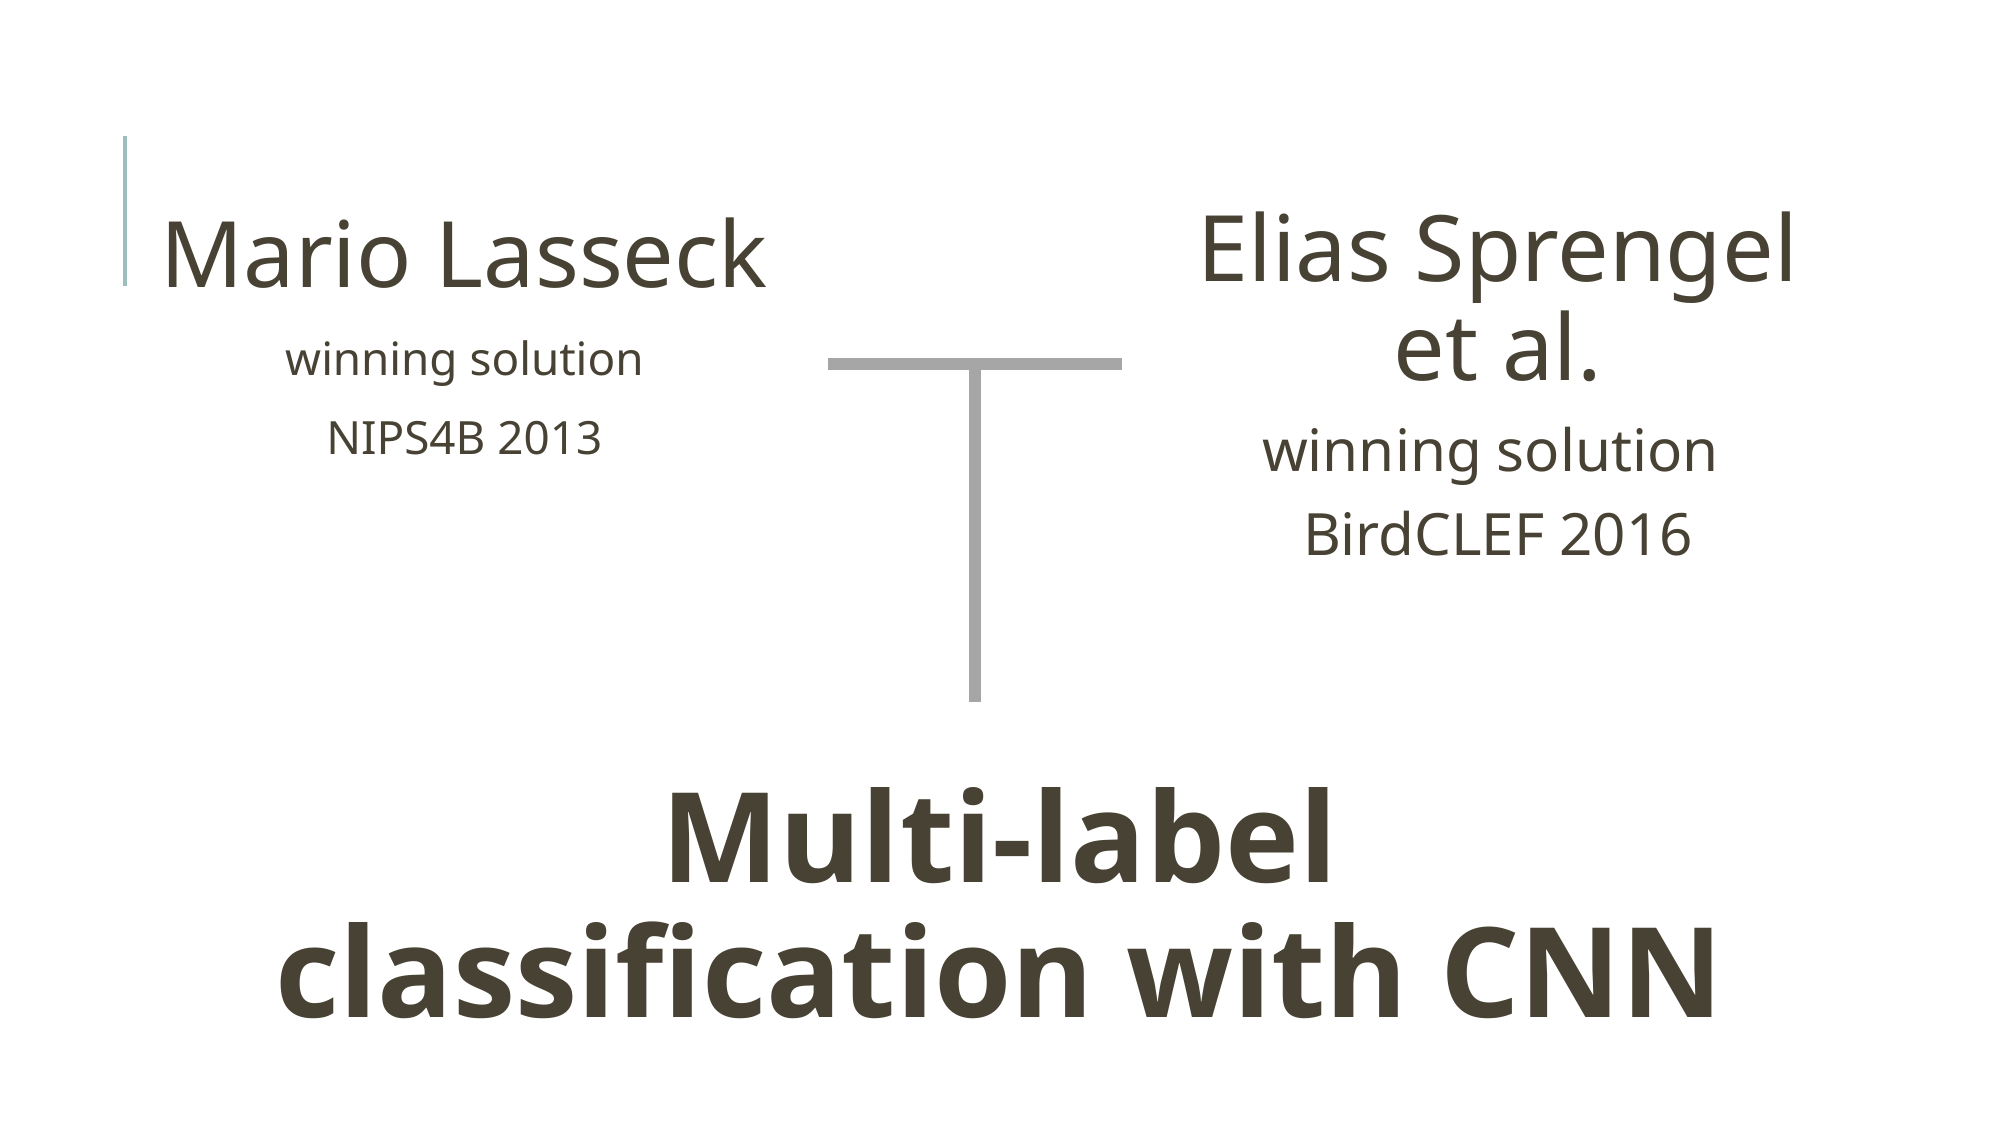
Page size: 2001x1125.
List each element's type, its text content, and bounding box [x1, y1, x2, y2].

text_box Elias Sprengel et al. winning solution BirdCLEF 2016 [1140, 195, 1856, 488]
list Mario Lasseck winning solution NIPS4B 2013 [69, 200, 860, 488]
text_box Multi-label classification with CNN [252, 767, 1748, 1018]
